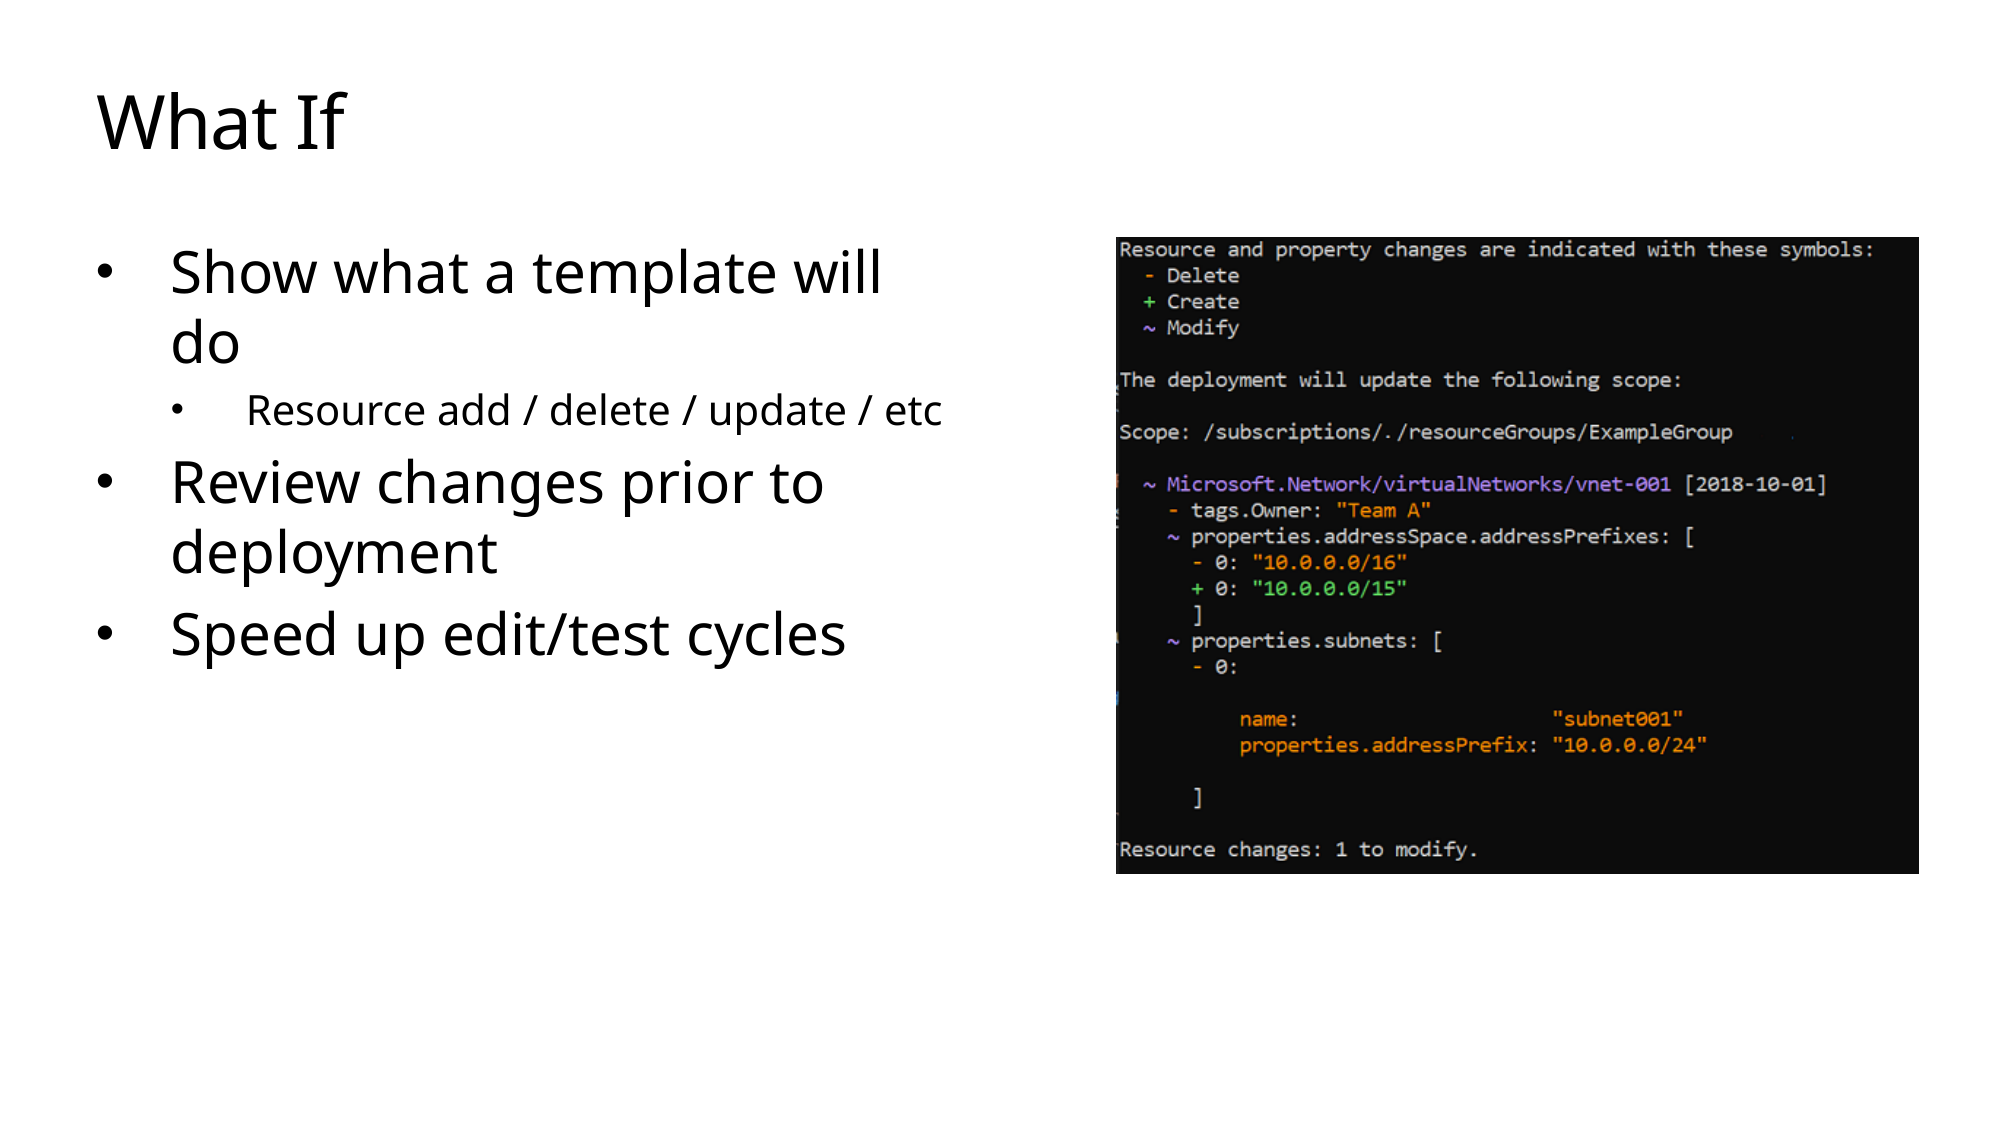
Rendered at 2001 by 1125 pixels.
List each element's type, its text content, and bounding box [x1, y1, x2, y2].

title What If [96, 75, 1904, 166]
picture [1116, 237, 1919, 875]
list Show what a template will do Resource add / delete / update / etc Review changes prior to deployment Speed up edit/test cycles [95, 235, 951, 607]
